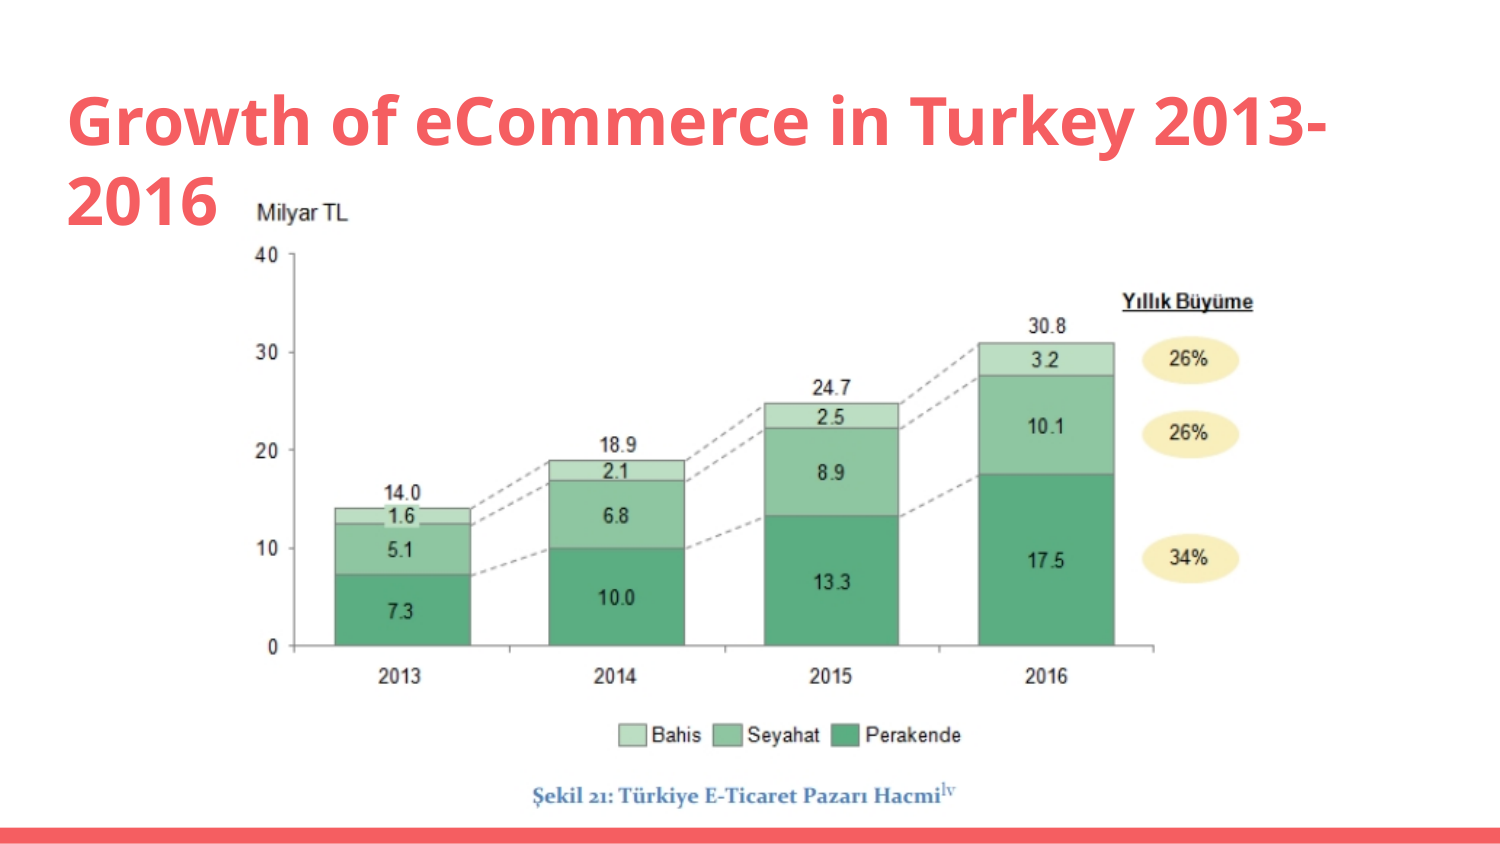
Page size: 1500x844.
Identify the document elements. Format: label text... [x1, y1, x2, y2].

title Growth of eCommerce in Turkey 2013-2016 [51, 64, 1449, 167]
picture [236, 188, 1264, 823]
